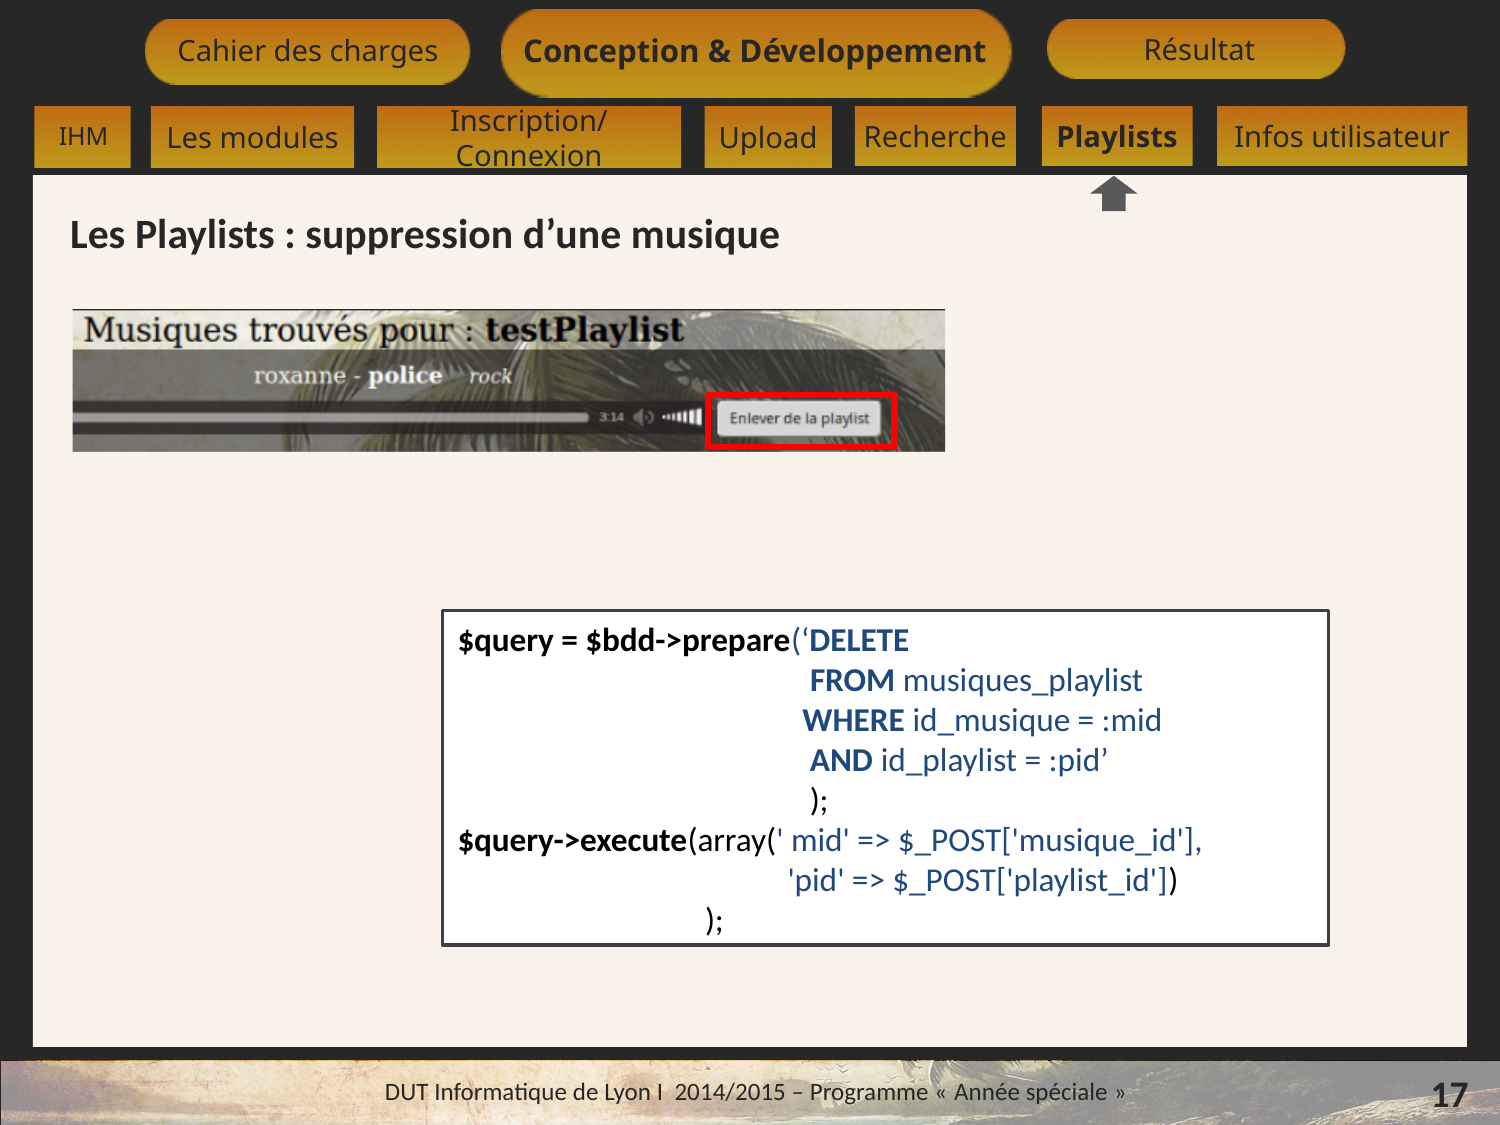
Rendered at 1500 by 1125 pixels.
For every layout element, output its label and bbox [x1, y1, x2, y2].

text_box [149, 106, 356, 168]
text_box [829, 106, 1009, 166]
text_box [1011, 106, 1195, 166]
text_box [72, 309, 946, 452]
text_box [362, 106, 682, 168]
text_box [1197, 106, 1488, 166]
text_box [0, 1060, 1500, 1125]
text_box [14, 106, 147, 168]
text_box [684, 106, 827, 168]
picture [0, 0, 1500, 1060]
